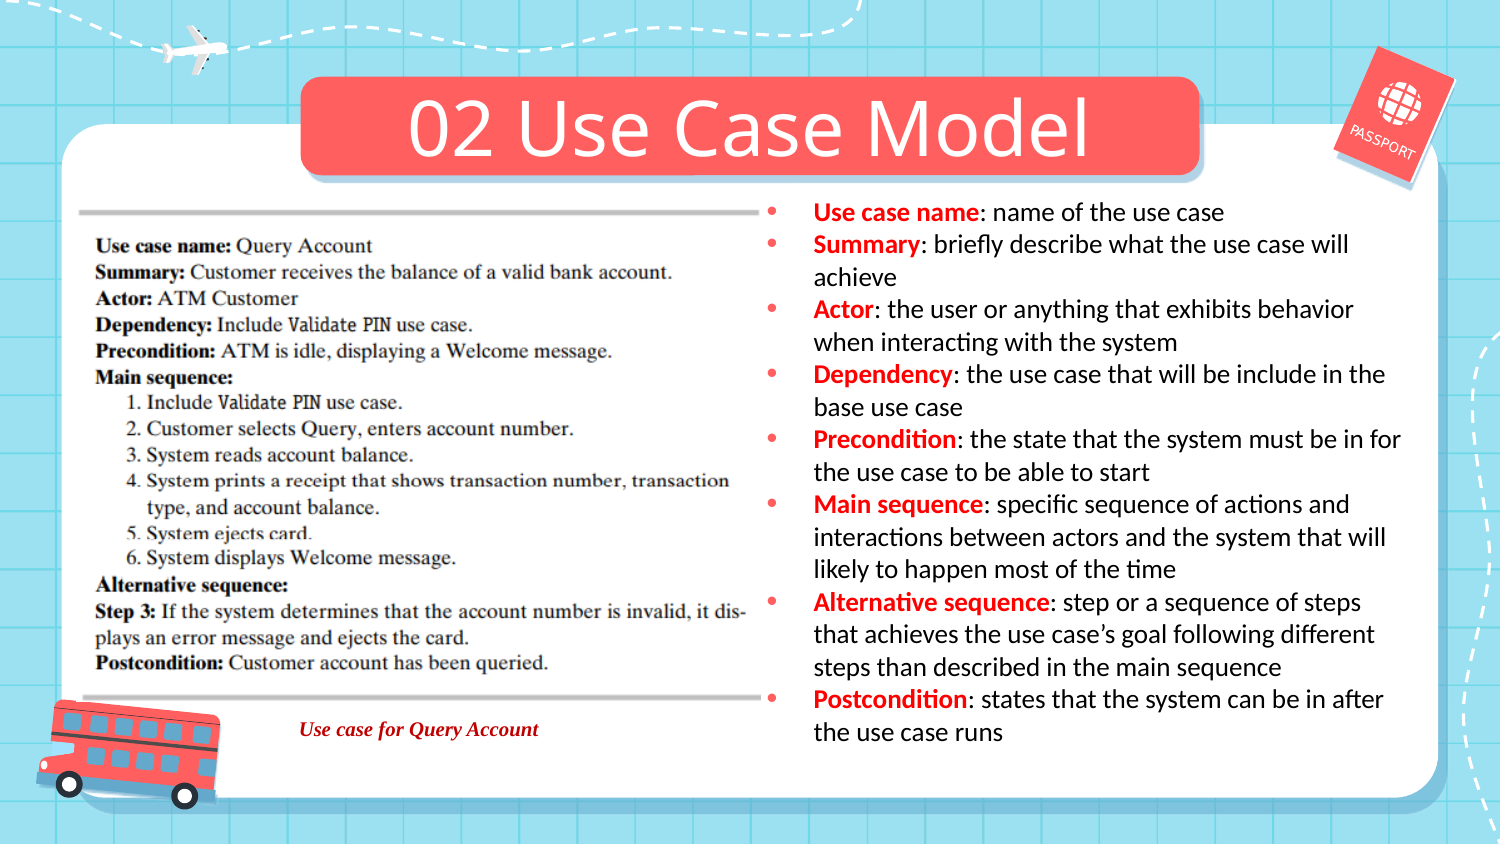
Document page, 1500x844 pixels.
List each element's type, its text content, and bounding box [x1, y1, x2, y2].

text_box Use case for Query Account [205, 711, 632, 751]
text_box Use case name: name of the use case Summary: briefly describe what the use case will achieve Actor: the user or anything that exhibits behavior when interacting with the system Dependency: the use case that will be include in the base use case Precondition: the state that the system must be in for the use case to be able to start Main sequence: specific sequence of actions and interactions between actors and the system that will likely to happen most of the time Alternative sequence: step or a sequence of steps that achieves the use case’s goal following different steps than described in the main sequence Postcondition: states that the system can be in after the use case runs [751, 187, 1424, 754]
picture [76, 205, 761, 703]
text_box [302, 76, 1198, 88]
title 02 Use Case Model [118, 88, 1382, 164]
text_box [302, 164, 1198, 176]
